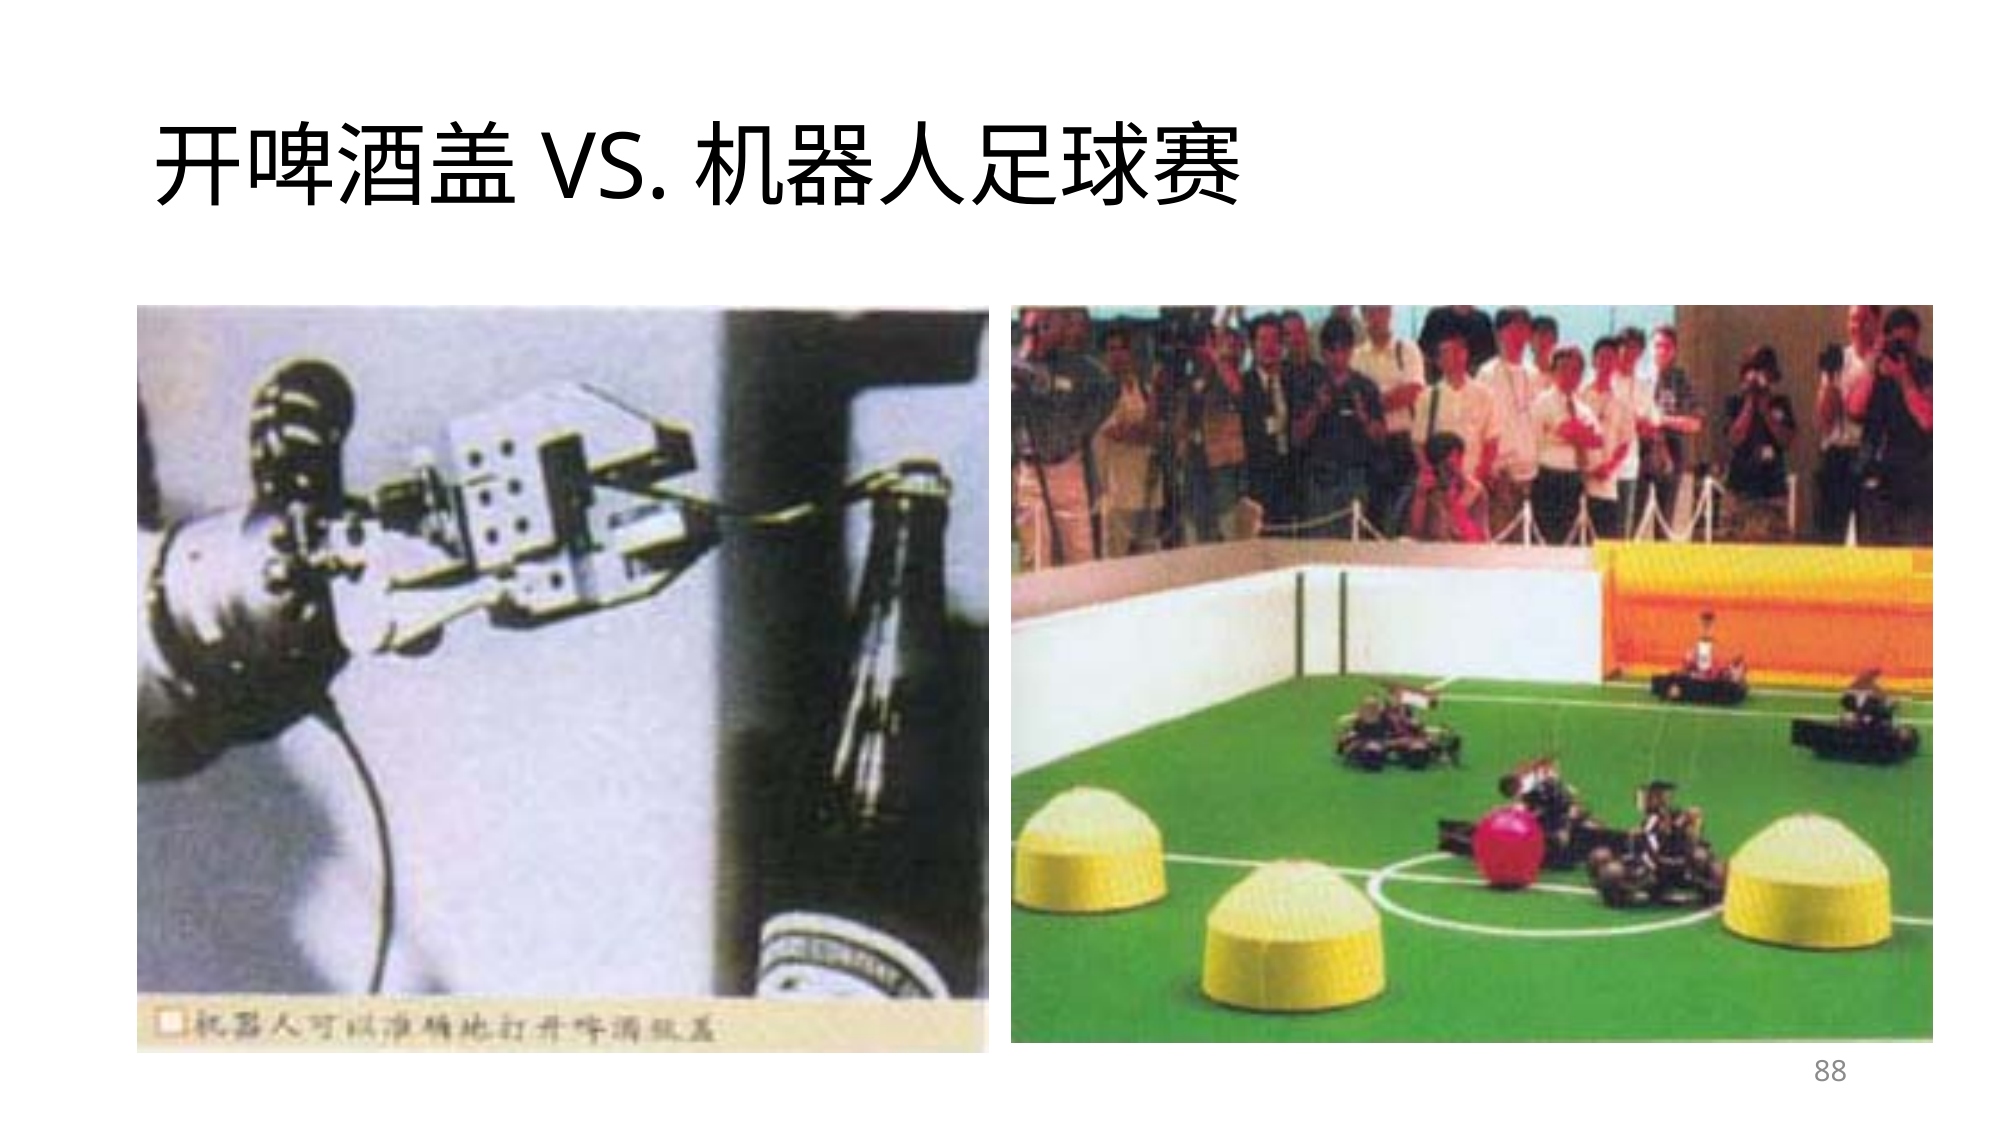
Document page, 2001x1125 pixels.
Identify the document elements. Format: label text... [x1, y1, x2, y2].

picture [137, 305, 989, 1053]
title 开啤酒盖VS.机器人足球赛 [137, 59, 1863, 278]
picture [1011, 305, 1933, 1043]
slide_number 88 [1412, 1043, 1863, 1103]
